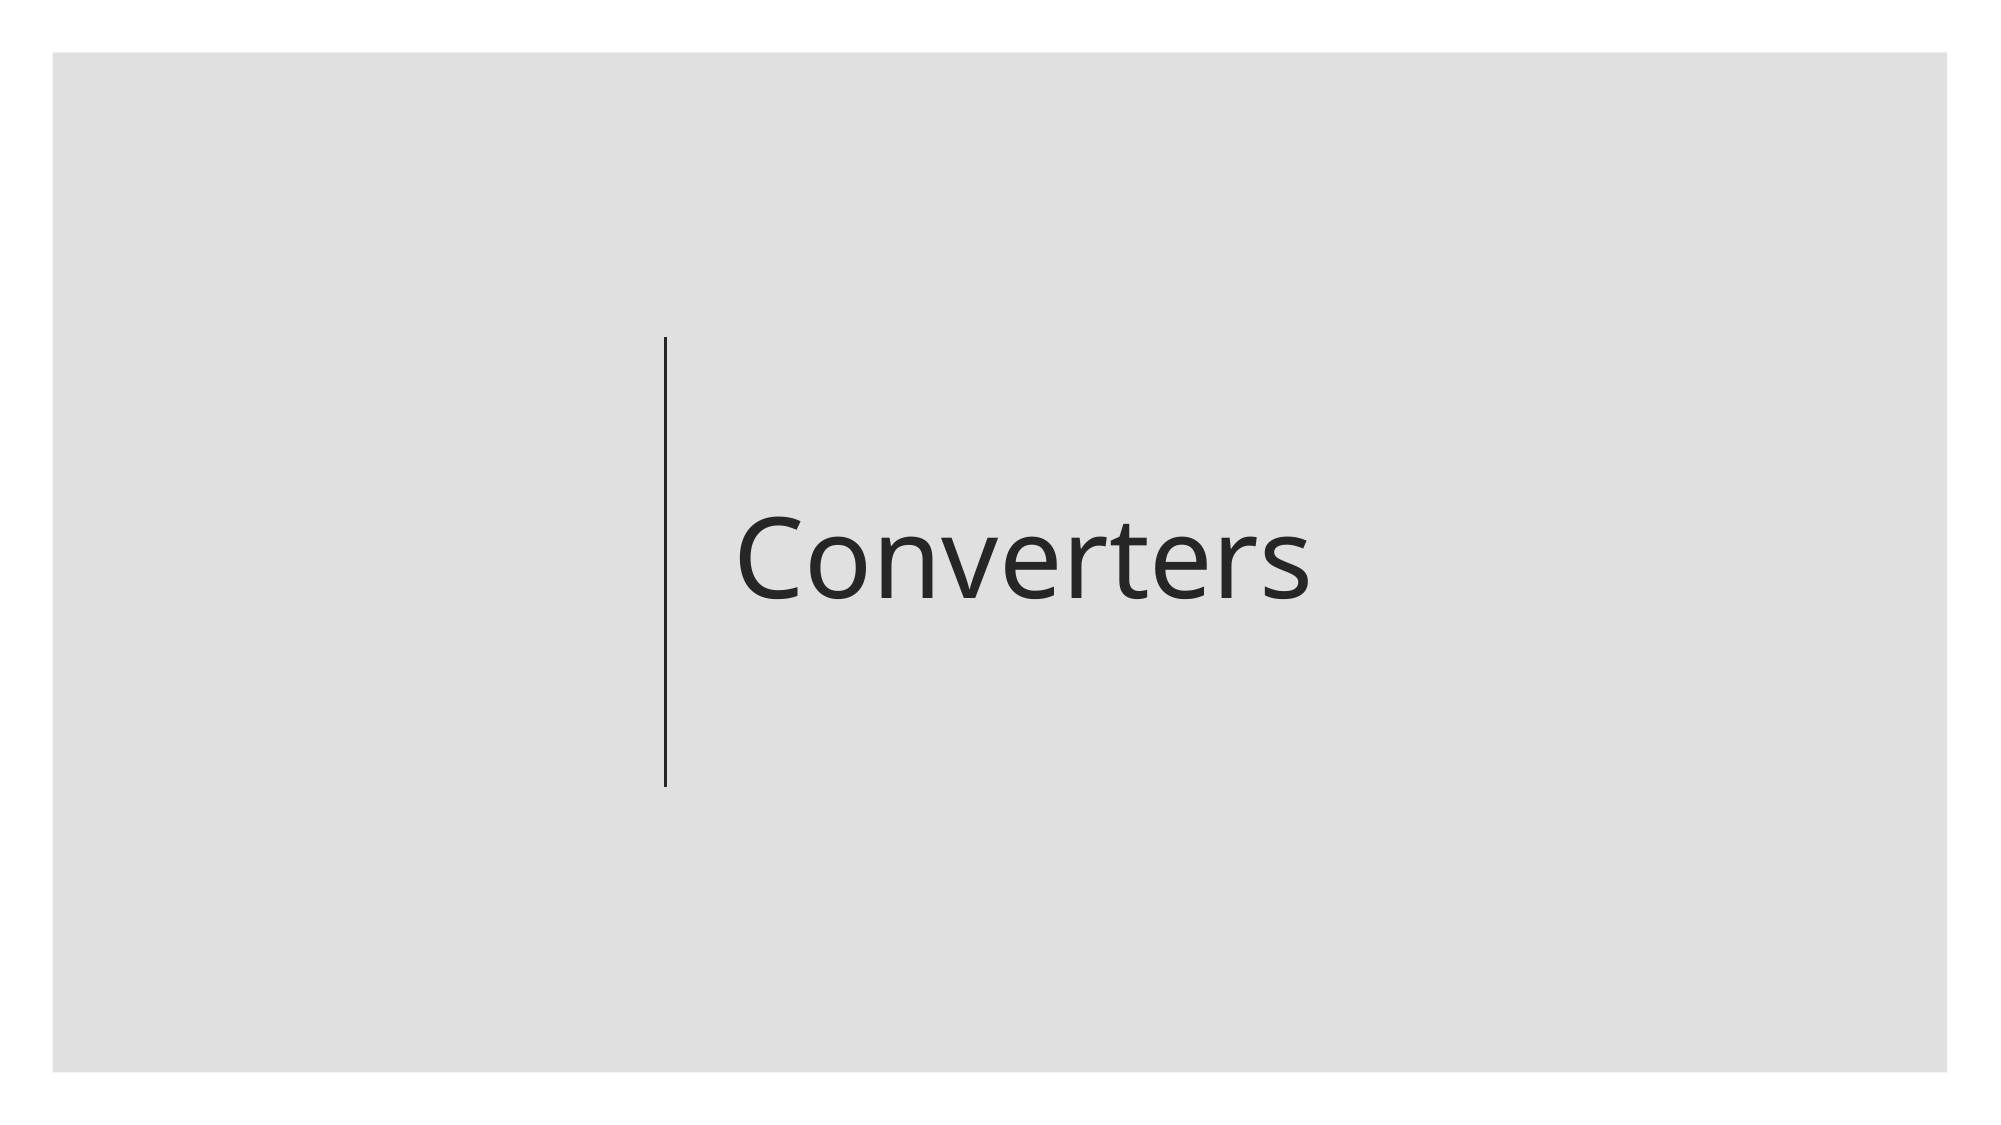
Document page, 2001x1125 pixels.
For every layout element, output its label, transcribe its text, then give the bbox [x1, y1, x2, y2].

text_box [52, 51, 1948, 1073]
title Converters [718, 158, 1829, 967]
